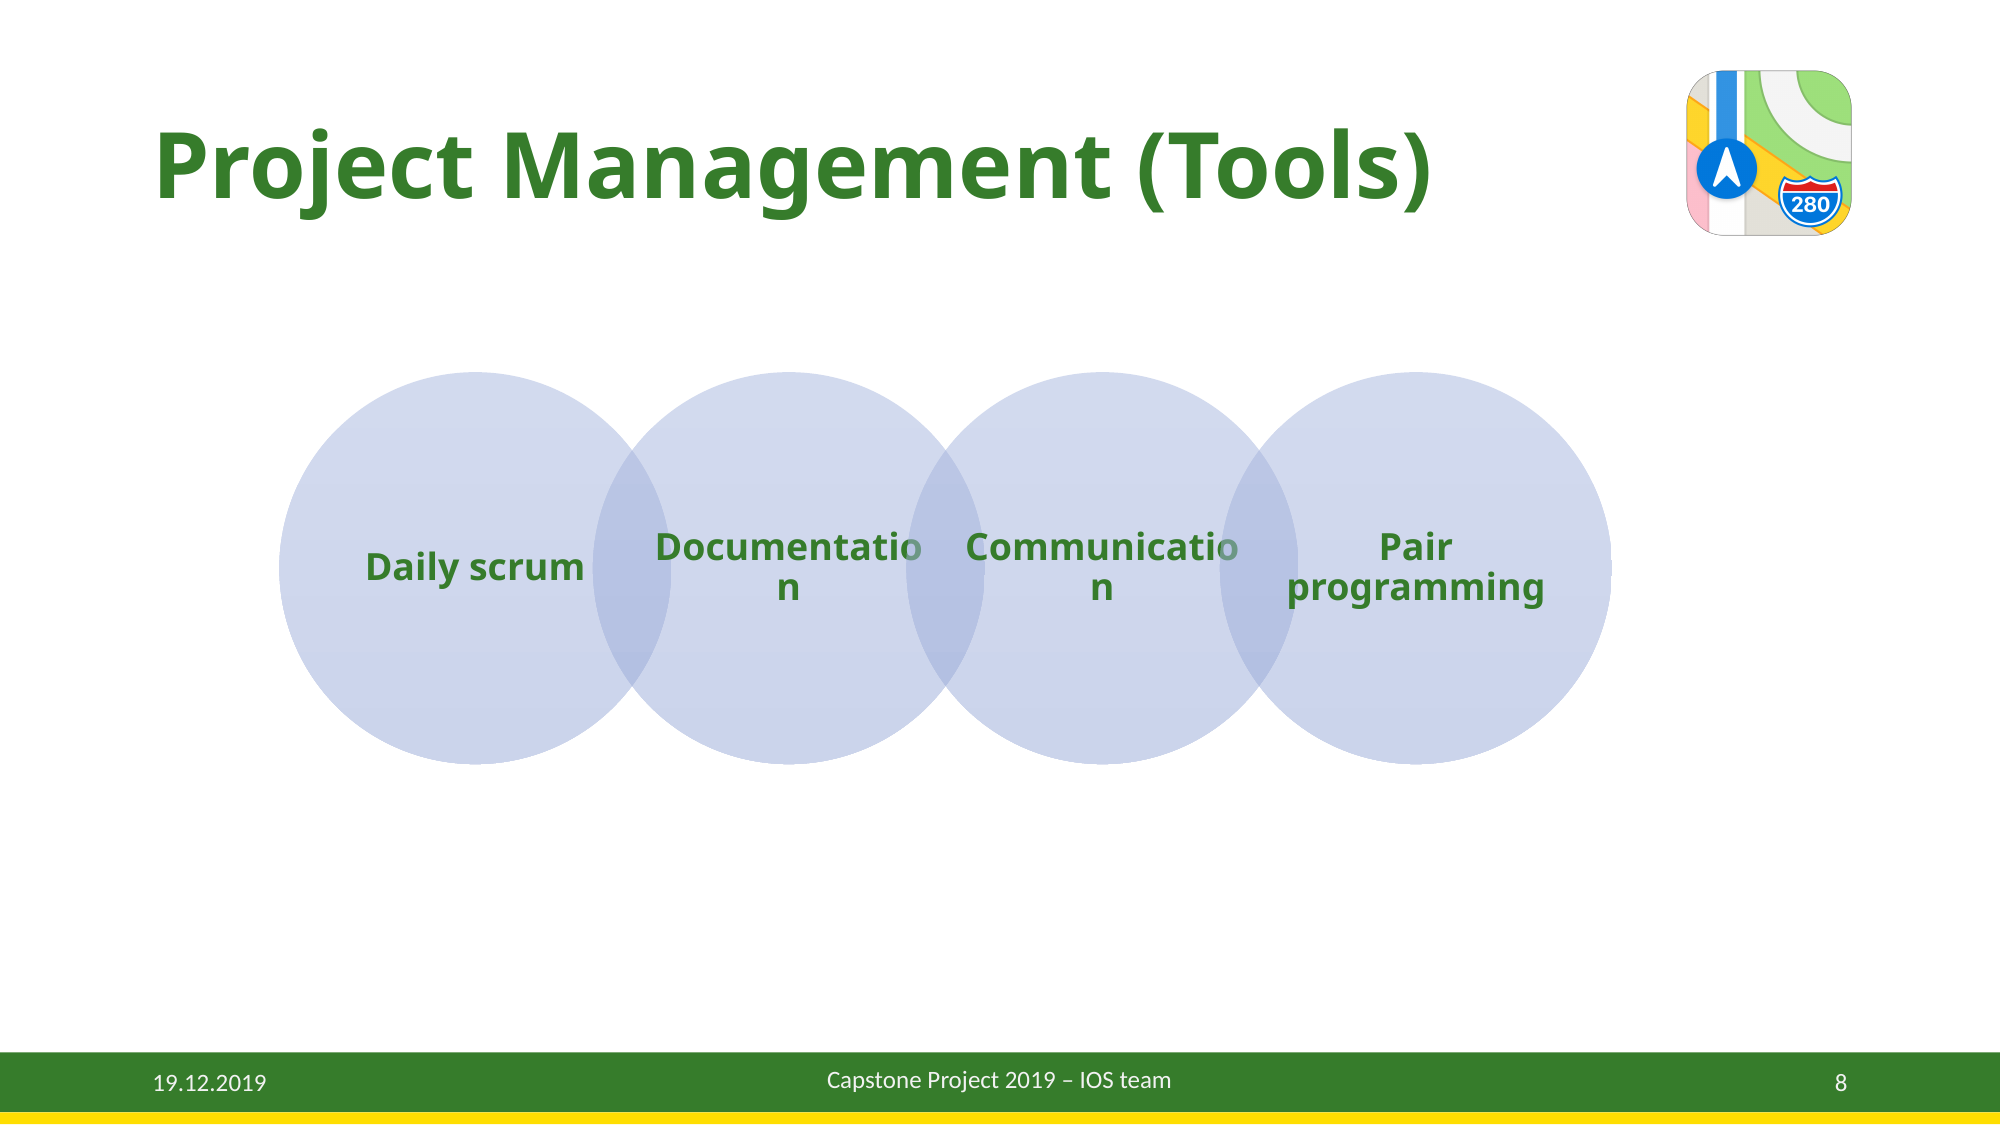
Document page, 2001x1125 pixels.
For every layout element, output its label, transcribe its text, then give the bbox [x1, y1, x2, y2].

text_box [278, 123, 1613, 1013]
footer Capstone Project 2019 – IOS team [662, 1048, 1338, 1109]
text_box [0, 1111, 2000, 1125]
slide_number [137, 1051, 588, 1112]
text_box [0, 1051, 137, 1111]
picture [1675, 59, 1863, 247]
text_box [588, 1051, 1412, 1111]
title Project Management (Tools) [137, 59, 1863, 278]
slide_number 8 [1412, 1051, 1863, 1112]
text_box [1863, 1051, 2000, 1111]
